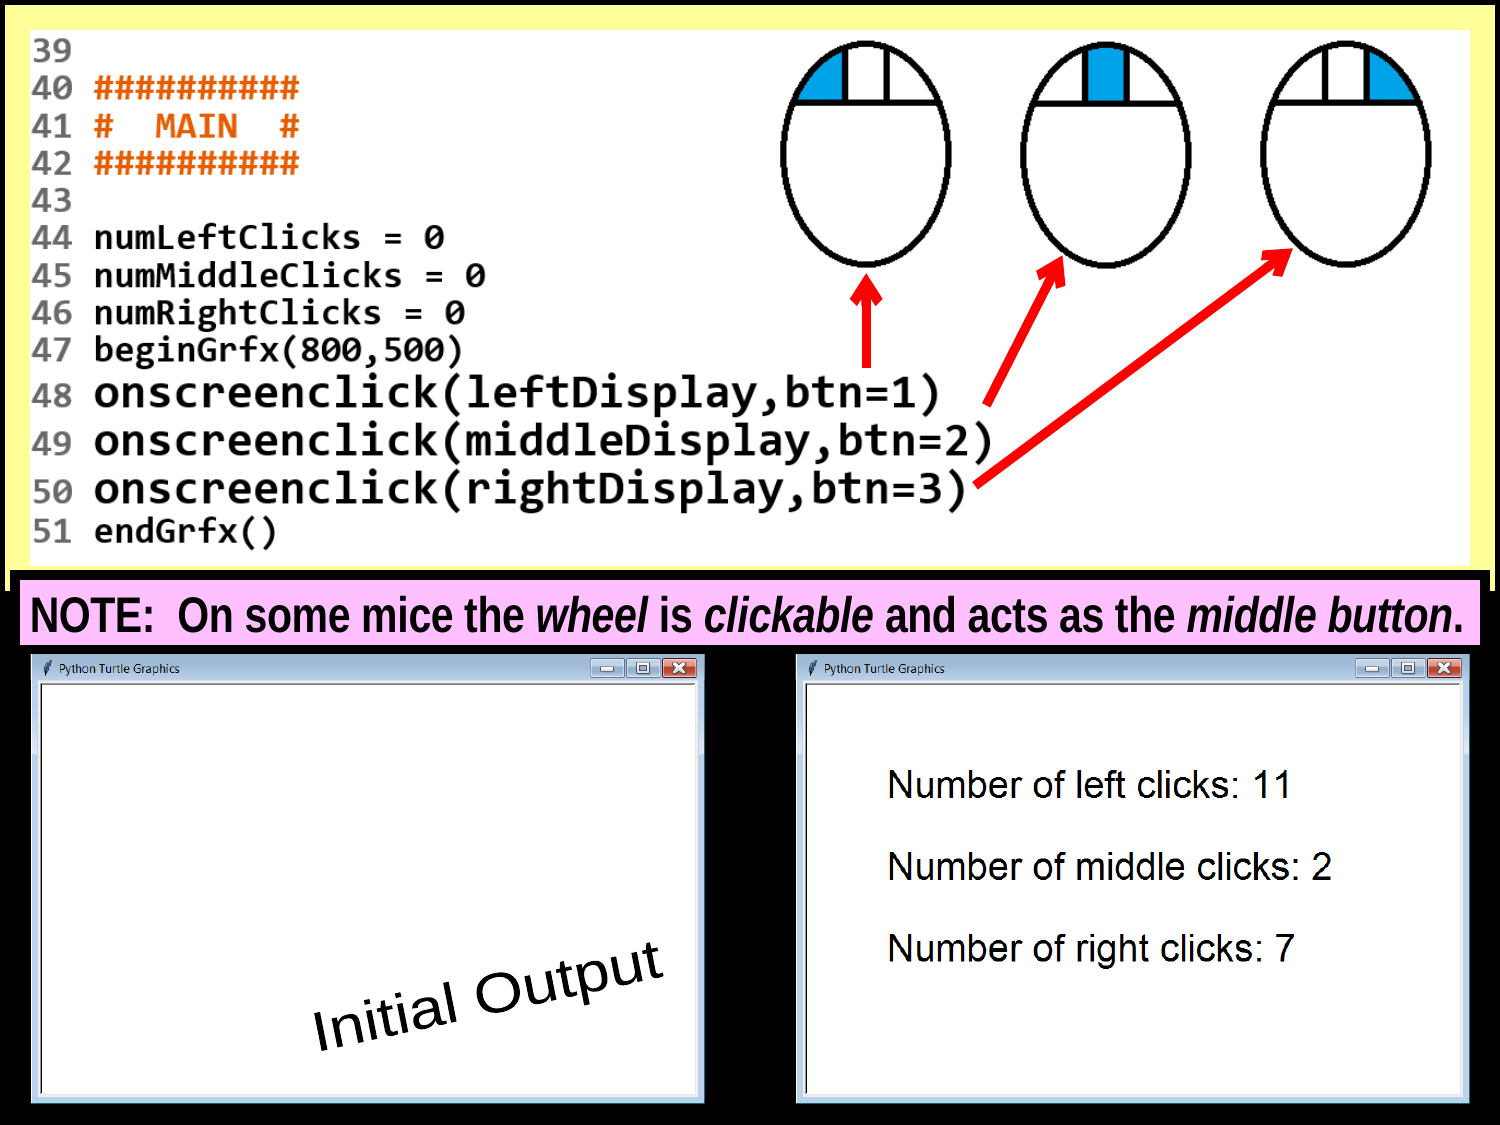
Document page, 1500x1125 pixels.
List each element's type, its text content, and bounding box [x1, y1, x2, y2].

picture [29, 649, 706, 1105]
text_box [774, 37, 1438, 486]
picture [794, 649, 1471, 1105]
text_box NOTE: On some mice the wheel is clickable and acts as the middle button. [14, 574, 1485, 650]
picture [29, 29, 1471, 567]
